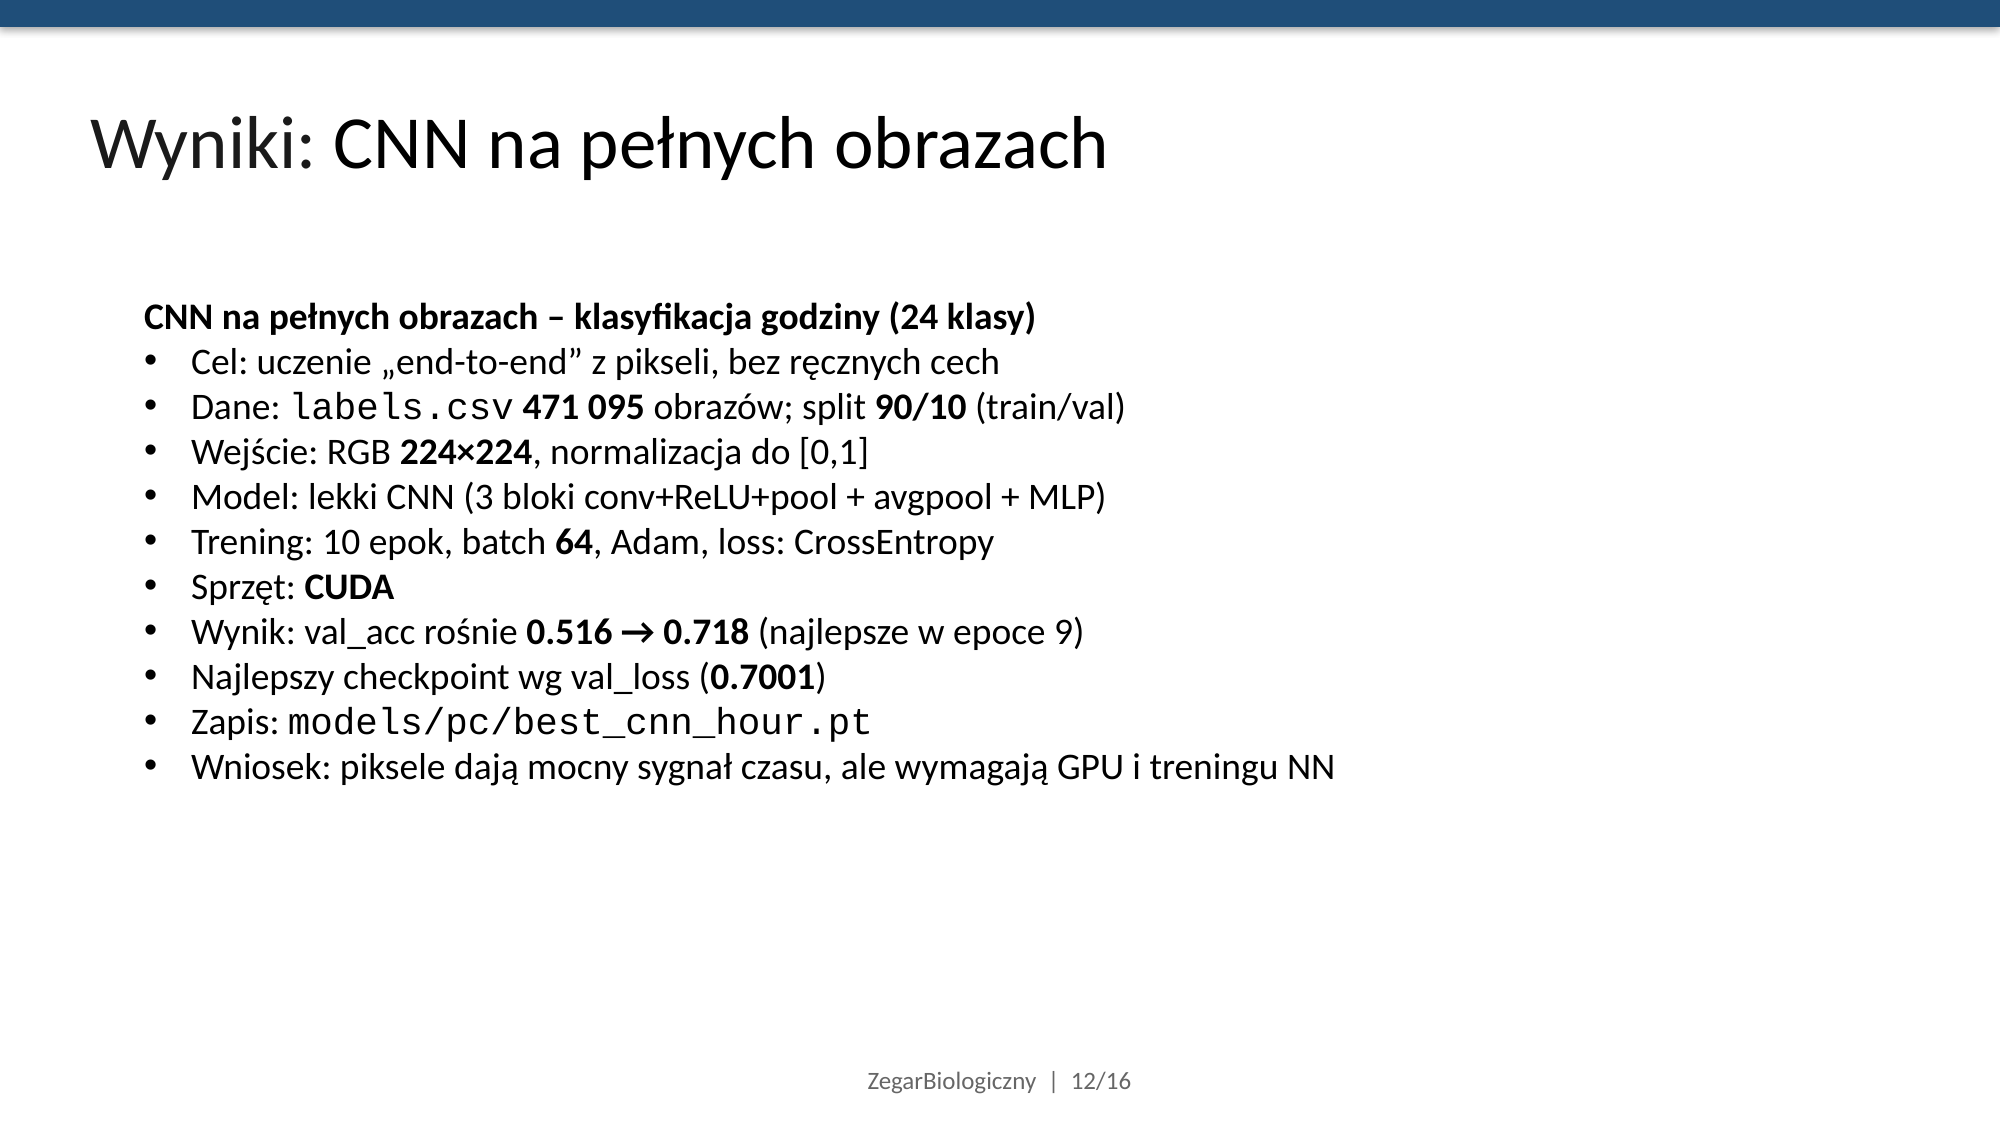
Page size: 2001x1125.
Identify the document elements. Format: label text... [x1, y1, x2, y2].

title Wyniki: CNN na pełnych obrazach [75, 45, 1742, 233]
text_box ZegarBiologiczny | 12/16 [852, 1057, 1148, 1103]
text_box [0, 0, 2000, 28]
text_box CNN na pełnych obrazach – klasyfikacja godziny (24 klasy) Cel: uczenie „end-to-end” z pikseli, bez ręcznych cech Dane: labels.csv 471 095 obrazów; split 90/10 (train/val) Wejście: RGB 224×224, normalizacja do [0,1] Model: lekki CNN (3 bloki conv+ReLU+pool + avgpool + MLP) Trening: 10 epok, batch 64, Adam, loss: CrossEntropy Sprzęt: CUDA Wynik: val_acc rośnie 0.516 → 0.718 (najlepsze w epoce 9) Najlepszy checkpoint wg val_loss (0.7001) Zapis: models/pc/best_cnn_hour.pt Wniosek: piksele dają mocny sygnał czasu, ale wymagają GPU i treningu NN [129, 284, 1559, 795]
